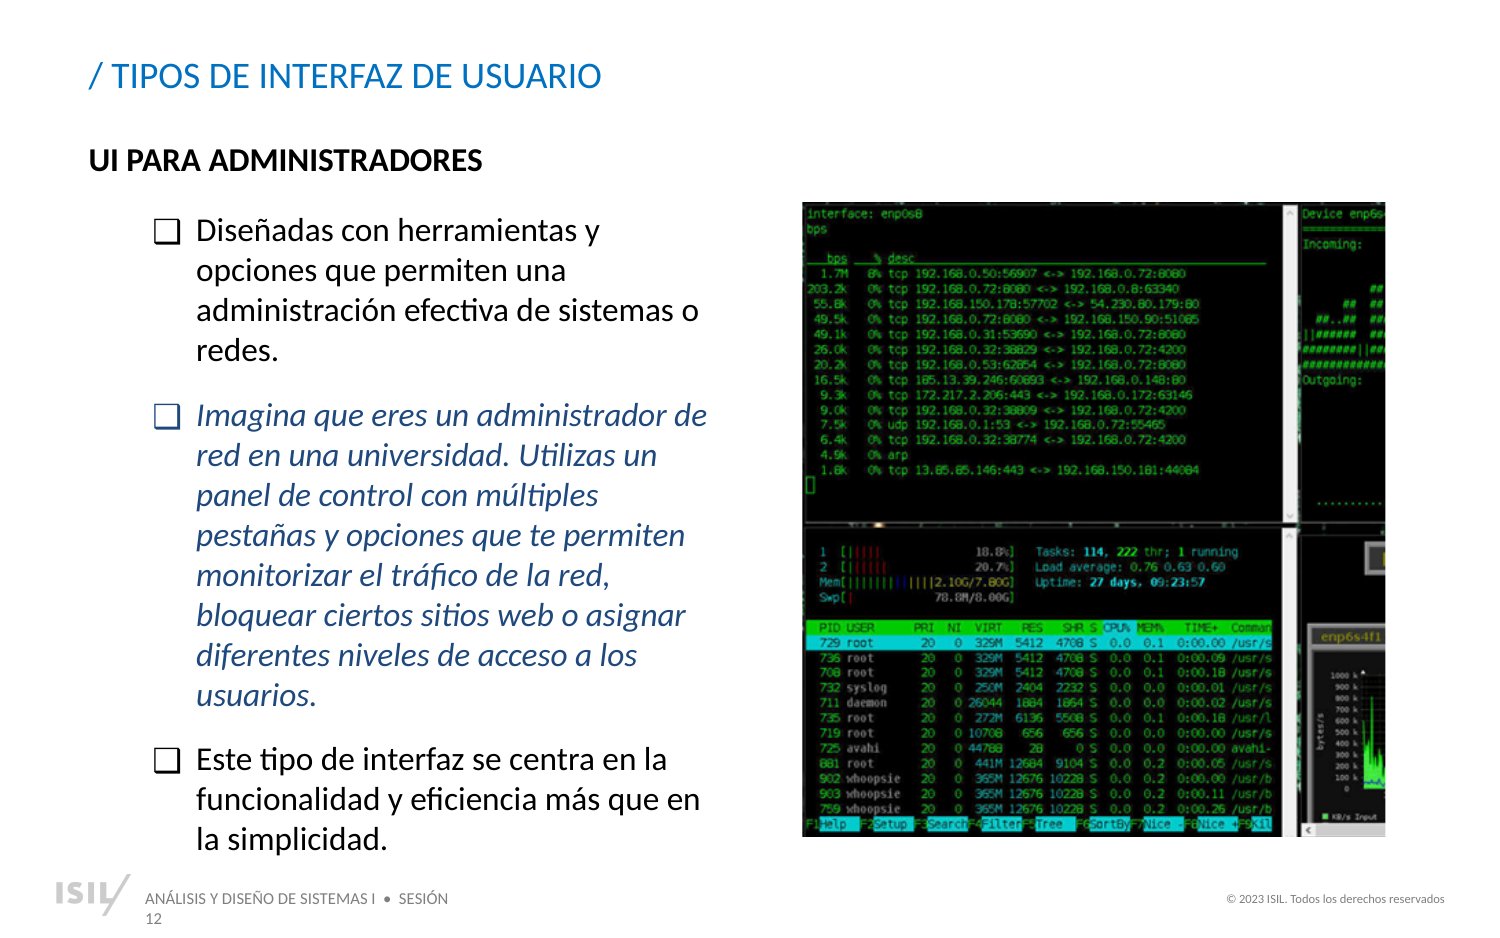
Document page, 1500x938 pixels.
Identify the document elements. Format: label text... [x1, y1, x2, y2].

list UI PARA ADMINISTRADORES [76, 132, 750, 191]
list / TIPOS DE INTERFAZ DE USUARIO [76, 45, 1424, 104]
list Diseñadas con herramientas y opciones que permiten una administración efectiva de sistemas o redes. Imagina que eres un administrador de red en una universidad. Utilizas un panel de control con múltiples pestañas y opciones que te permiten monitorizar el tráfico de la red, bloquear ciertos sitios web o asignar diferentes niveles de acceso a los usuarios. Este tipo de interfaz se centra en la funcionalidad y eficiencia más que en la simplicidad. [137, 201, 731, 808]
picture [802, 202, 1386, 837]
